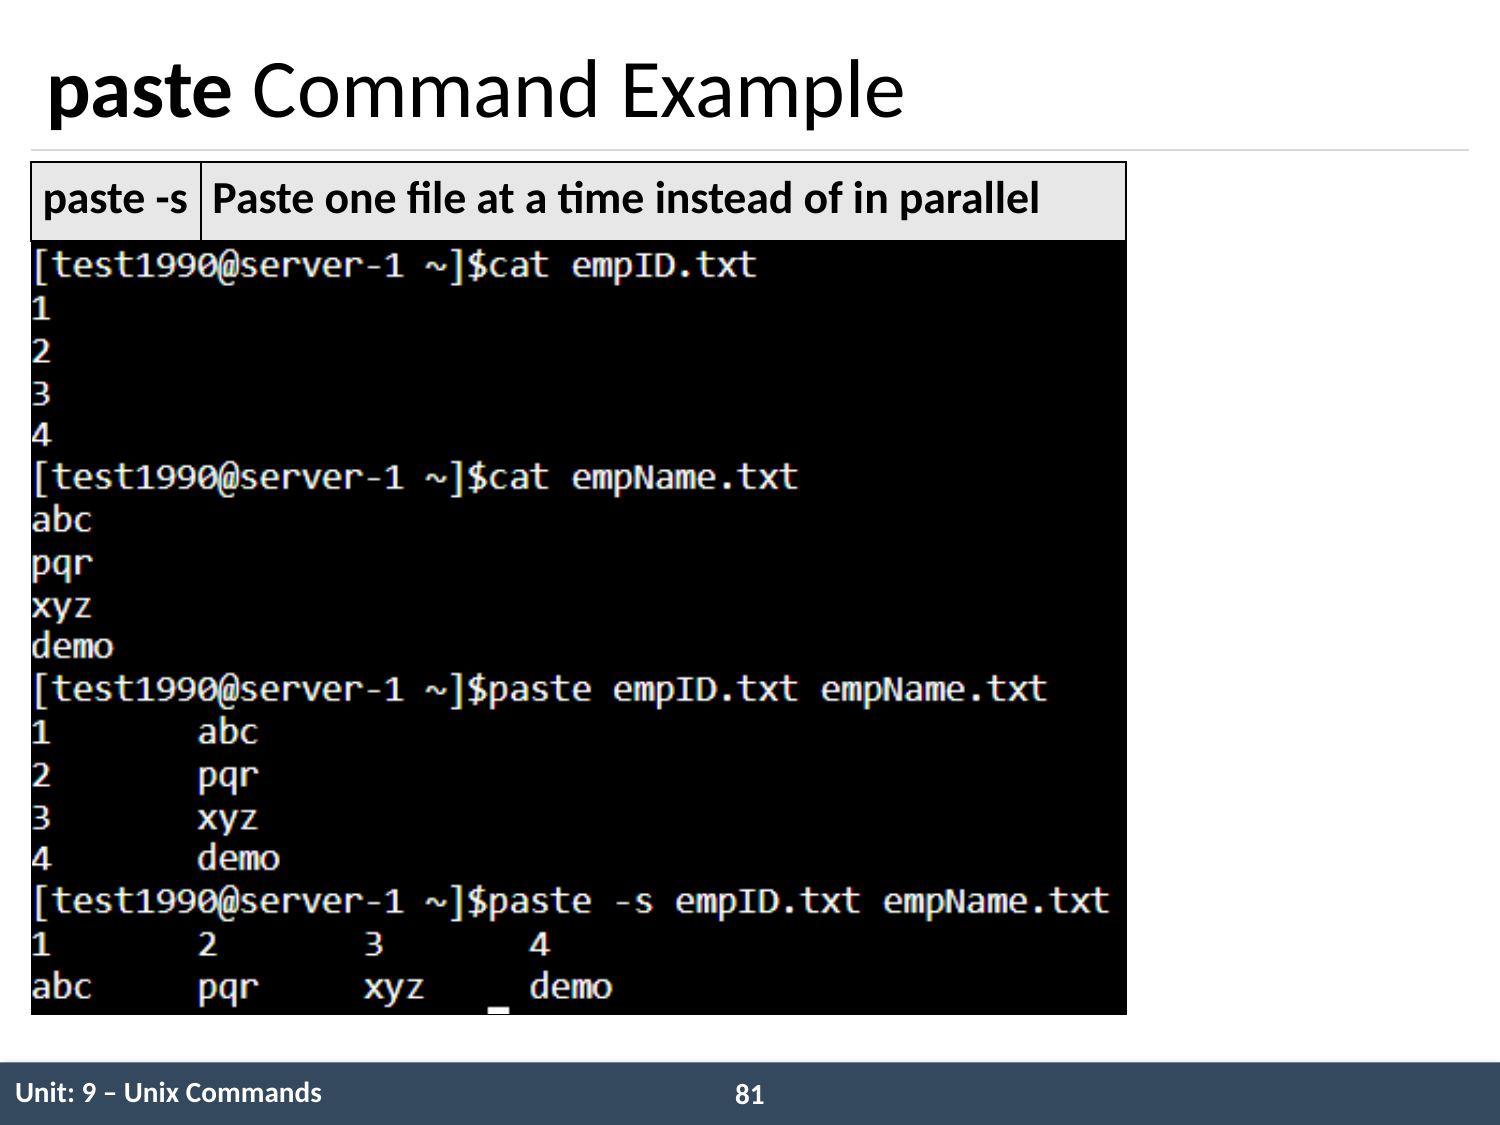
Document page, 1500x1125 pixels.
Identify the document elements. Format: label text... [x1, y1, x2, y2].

table_header Paste one file at a time instead of in parallel [202, 163, 1125, 240]
picture [30, 240, 1127, 1015]
title paste Command Example [31, 17, 1469, 150]
table_header paste -s [32, 163, 200, 239]
list [49, 156, 1488, 1032]
